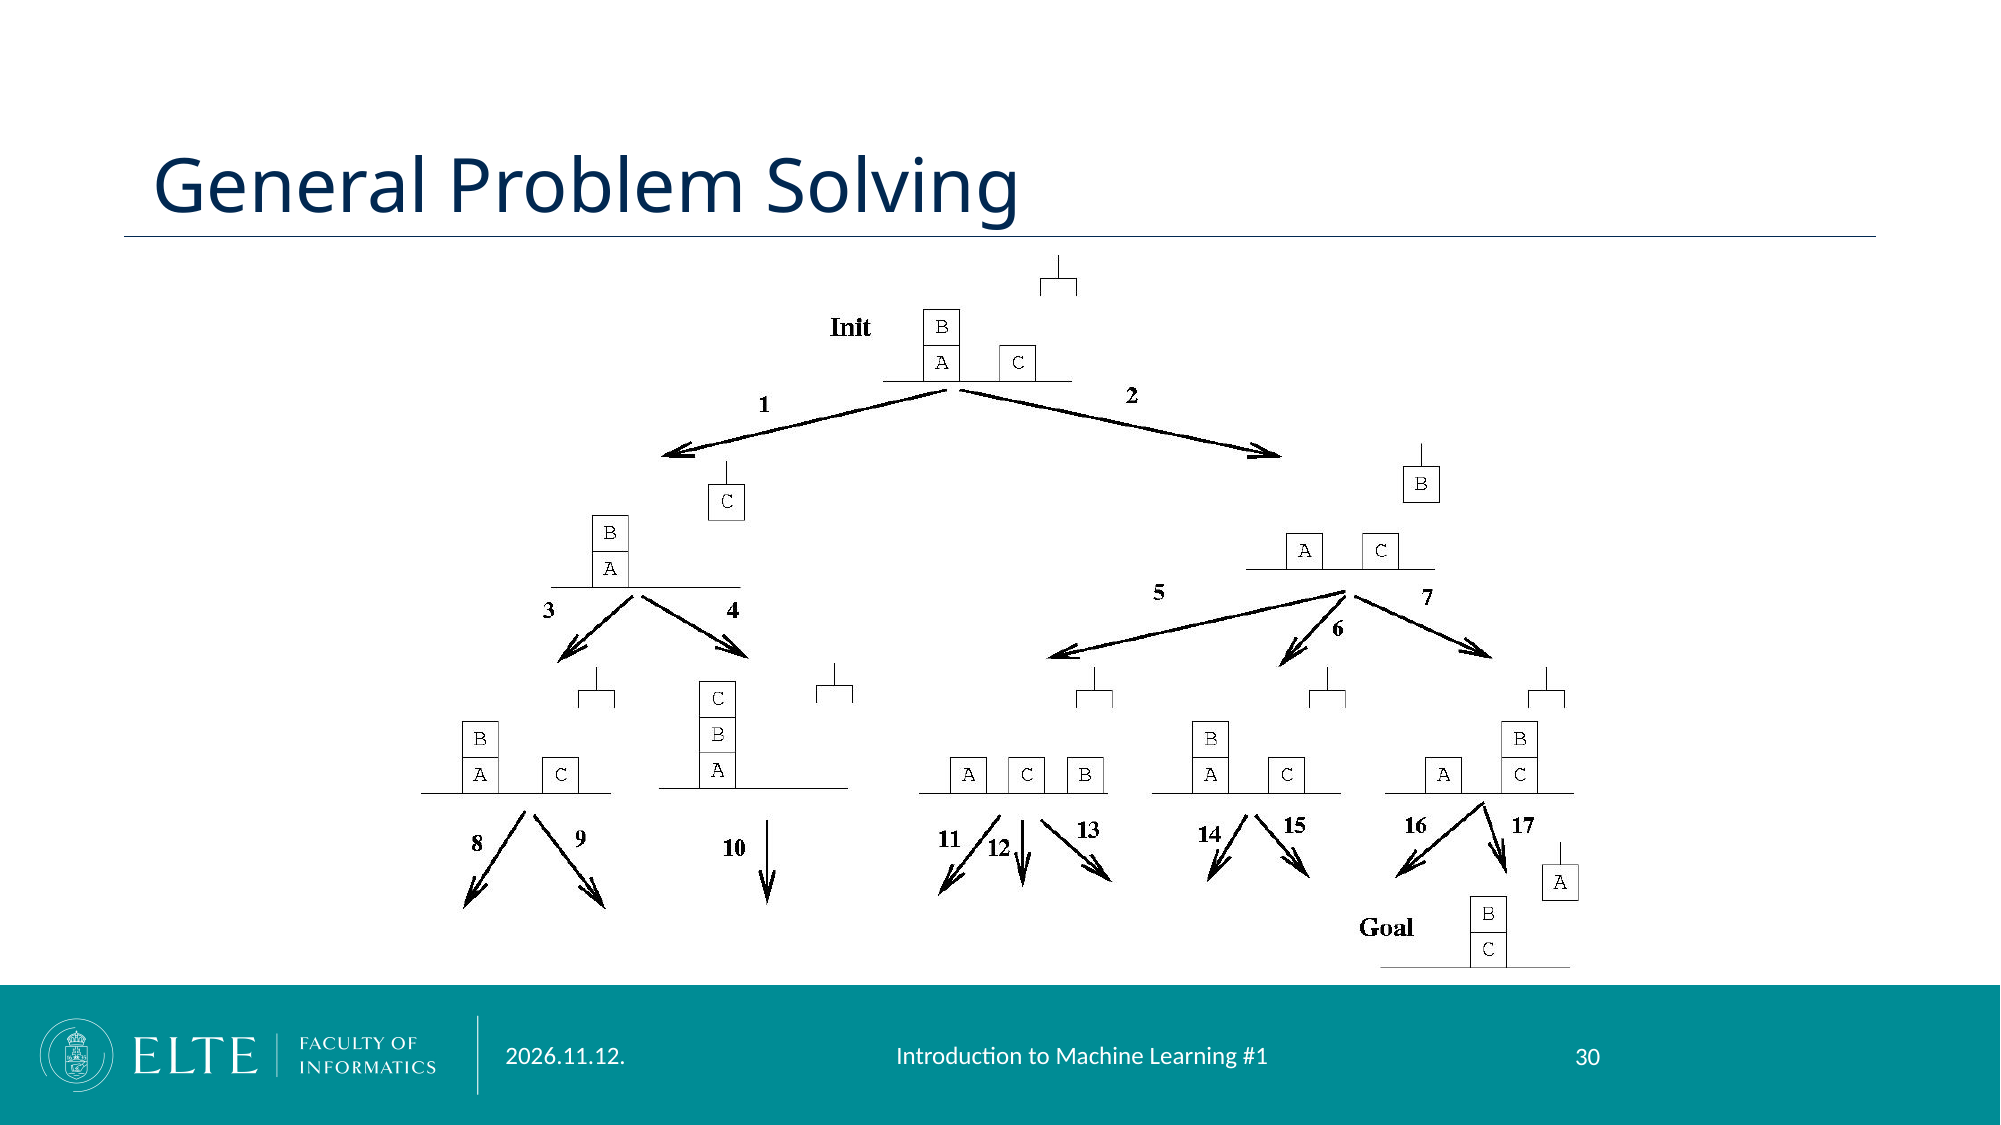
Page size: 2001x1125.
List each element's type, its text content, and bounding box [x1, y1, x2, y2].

footer Introduction to Machine Learning #1 [745, 1024, 1421, 1085]
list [421, 254, 1579, 968]
title General Problem Solving [137, 59, 1863, 237]
picture [0, 985, 2000, 1125]
slide_number 30 [1449, 1025, 1616, 1085]
slide_number 2023. 09. 13. [490, 1024, 717, 1085]
